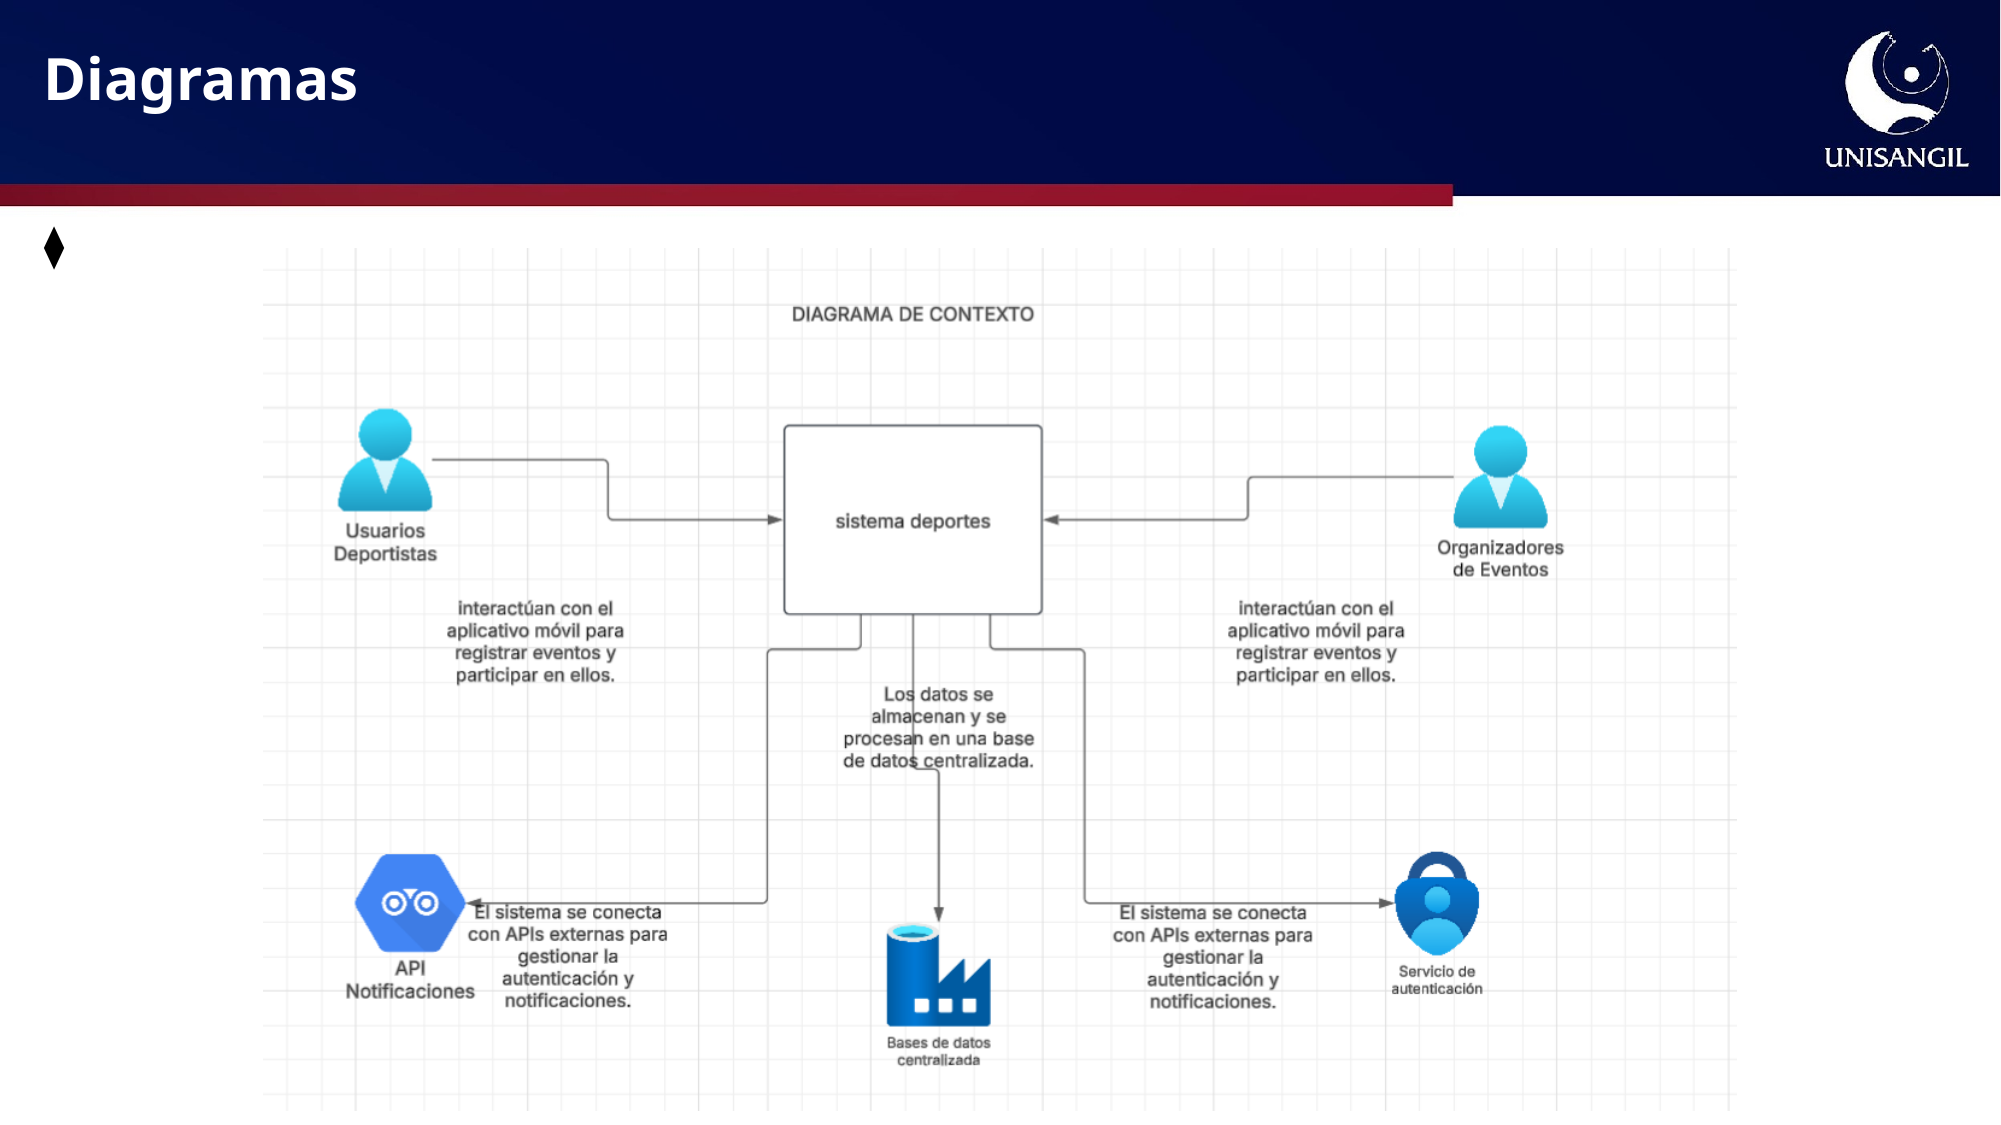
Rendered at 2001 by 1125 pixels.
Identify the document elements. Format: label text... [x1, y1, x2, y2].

list ⧫ [28, 217, 1968, 1014]
title Diagramas [28, 42, 435, 148]
picture [0, 0, 2001, 1125]
